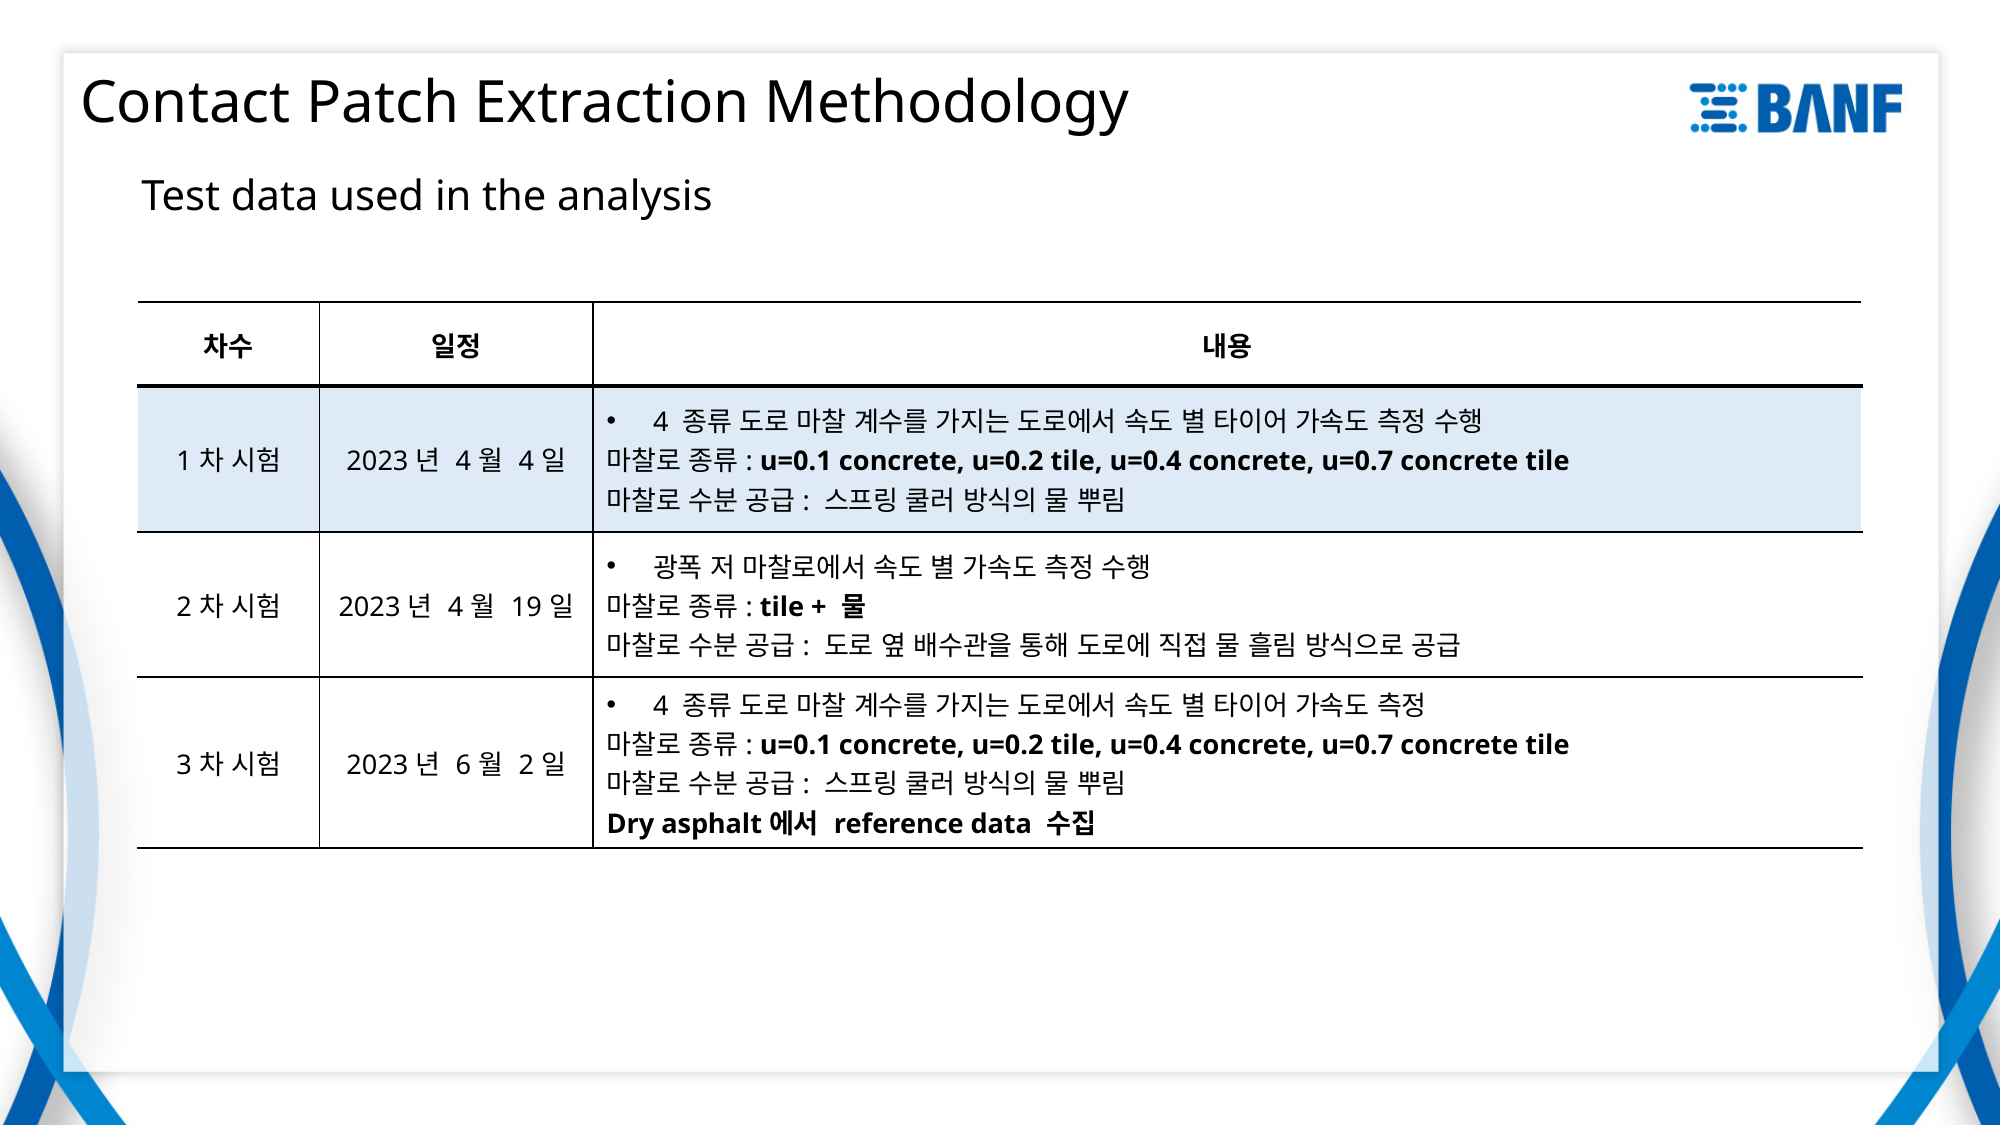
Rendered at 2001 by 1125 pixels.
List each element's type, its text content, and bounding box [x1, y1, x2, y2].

table_cell 광폭 저 마찰로에서 속도 별 가속도 측정 수행 마찰로 종류: tile + 물 마찰로 수분 공급: 도로 옆 배수관을 통해 도로에 직접 물 흘림 방식으로 공급 [594, 533, 1861, 676]
picture [0, 0, 2000, 1125]
title Contact Patch Extraction Methodology [64, 52, 1685, 150]
table_header 일정 [320, 303, 592, 384]
table_cell 2023년 4월 19일 [320, 533, 592, 676]
table_cell 2023년 6월 2일 [320, 678, 592, 847]
table_header 차수 [138, 303, 319, 384]
table_cell 4 종류 도로 마찰 계수를 가지는 도로에서 속도 별 타이어 가속도 측정 마찰로 종류: u=0.1 concrete, u=0.2 tile, u=0.4 concrete, u=0.7 concrete tile 마찰로 수분 공급: 스프링 쿨러 방식의 물 뿌림 Dry asphalt에서 reference data 수집 [594, 678, 1861, 847]
table_cell 1차 시험 [138, 388, 319, 531]
table_cell 4 종류 도로 마찰 계수를 가지는 도로에서 속도 별 타이어 가속도 측정 수행 마찰로 종류: u=0.1 concrete, u=0.2 tile, u=0.4 concrete, u=0.7 concrete tile 마찰로 수분 공급: 스프링 쿨러 방식의 물 뿌림 [594, 388, 1861, 531]
list Test data used in the analysis [126, 161, 1872, 230]
table_cell 2023년 4월 4일 [320, 388, 592, 531]
table_header 내용 [594, 303, 1861, 384]
table_cell 2차 시험 [138, 533, 319, 676]
table_cell 3차 시험 [138, 678, 319, 847]
